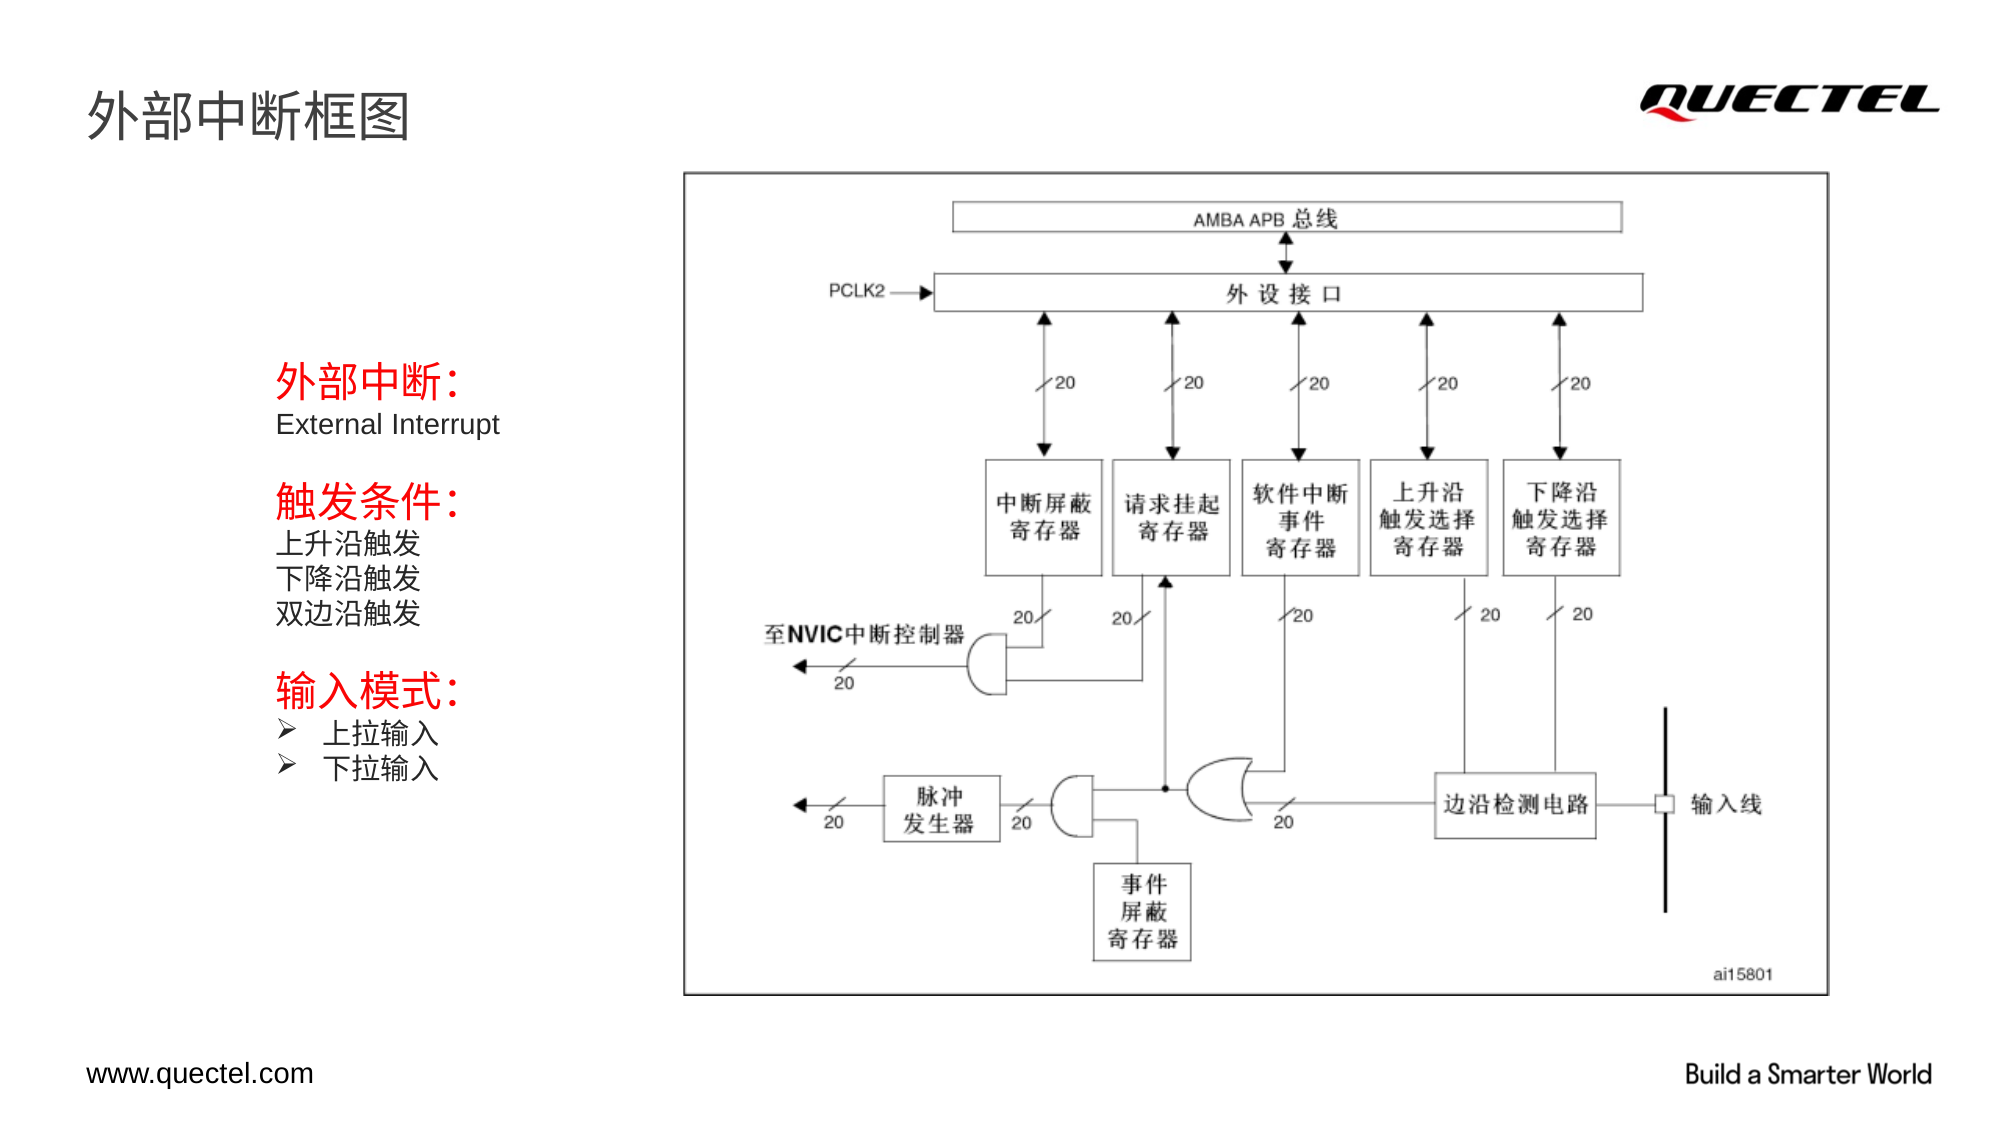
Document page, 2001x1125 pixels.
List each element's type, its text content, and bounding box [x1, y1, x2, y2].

picture [1637, 1015, 1981, 1125]
picture [682, 170, 1830, 996]
text_box 外部中断： External Interrupt 触发条件： 上升沿触发 下降沿触发 双边沿触发 输入模式： 上拉输入 下拉输入 [260, 348, 682, 793]
picture [1595, 32, 1985, 165]
title 外部中断框图 [71, 82, 1887, 156]
